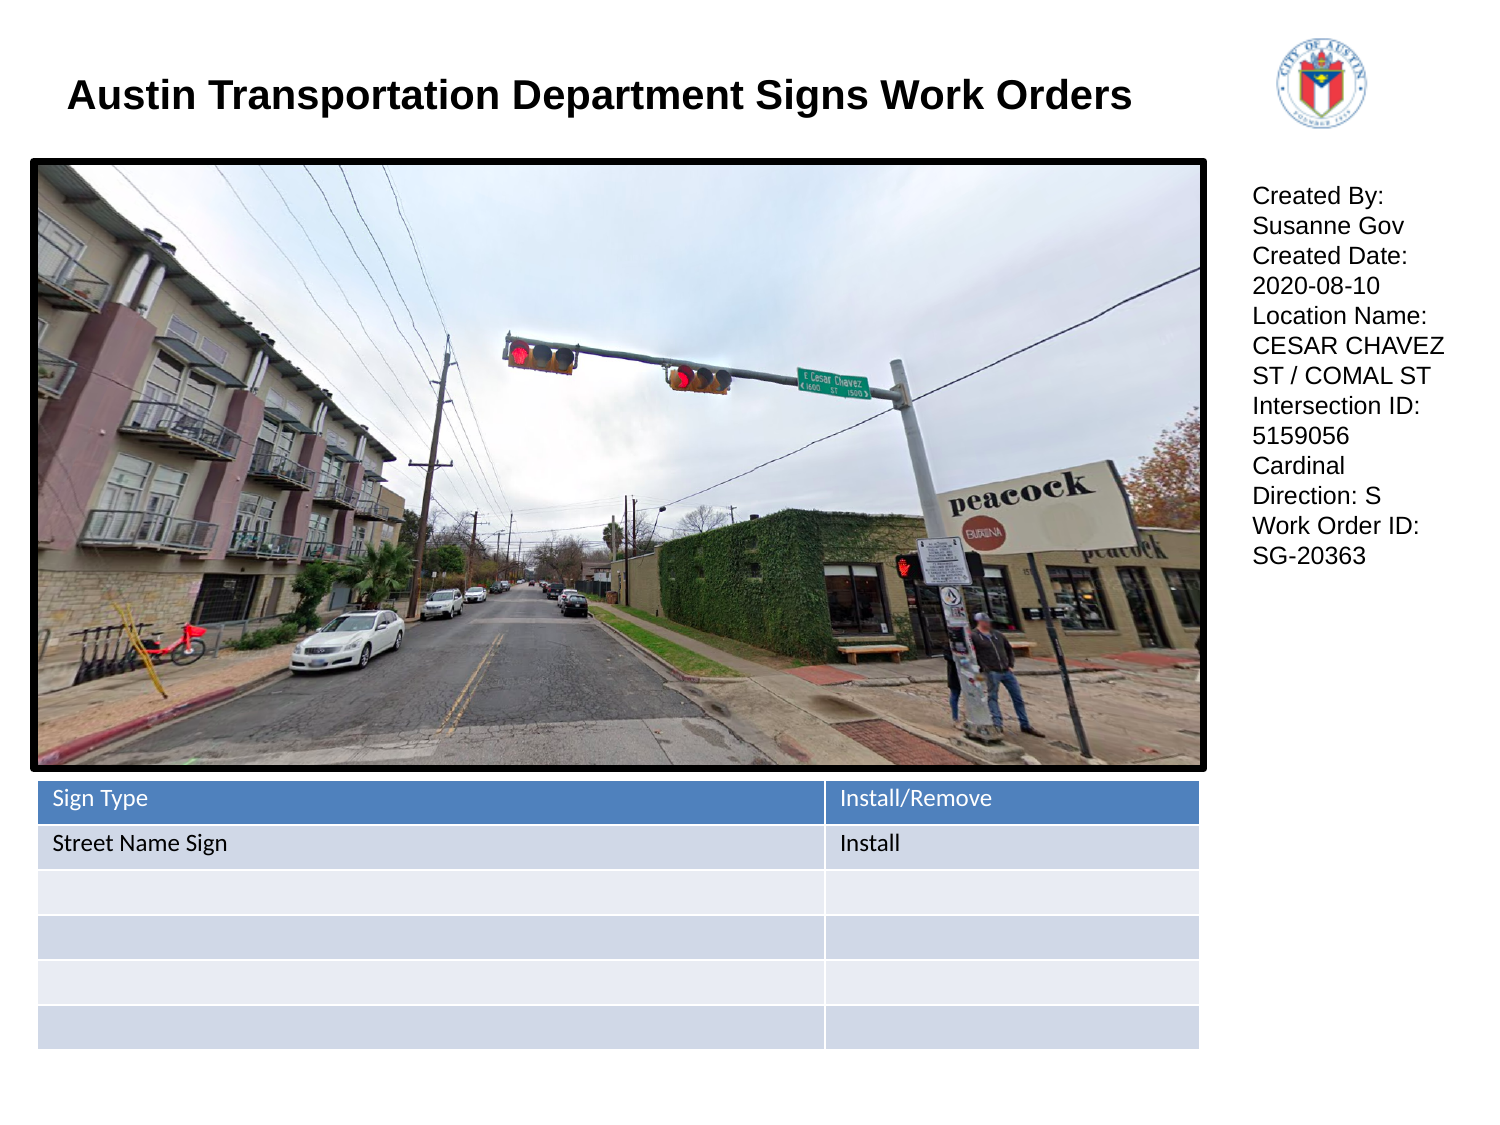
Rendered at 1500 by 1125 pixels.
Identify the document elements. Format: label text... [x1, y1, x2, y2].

table_cell [826, 1006, 1199, 1049]
table_cell [38, 1006, 824, 1049]
table_header Sign Type [38, 781, 824, 824]
table_cell Street Name Sign [38, 826, 824, 869]
table_cell [826, 916, 1199, 959]
picture [37, 164, 1201, 766]
table_header Install/Remove [826, 781, 1199, 824]
text_box Created By: Susanne Gov Created Date: 2020-08-10 Location Name: CESAR CHAVEZ ST / COMAL ST Intersection ID: 5159056 Cardinal Direction: S Work Order ID: SG-20363 [1237, 172, 1463, 577]
text_box Austin Transportation Department Signs Work Orders [51, 60, 1149, 125]
table_cell [826, 961, 1199, 1004]
table_cell Install [826, 826, 1199, 869]
table_cell [38, 916, 824, 959]
picture [1274, 37, 1369, 132]
table_cell [826, 871, 1199, 914]
table_cell [38, 871, 824, 914]
table_cell [38, 961, 824, 1004]
